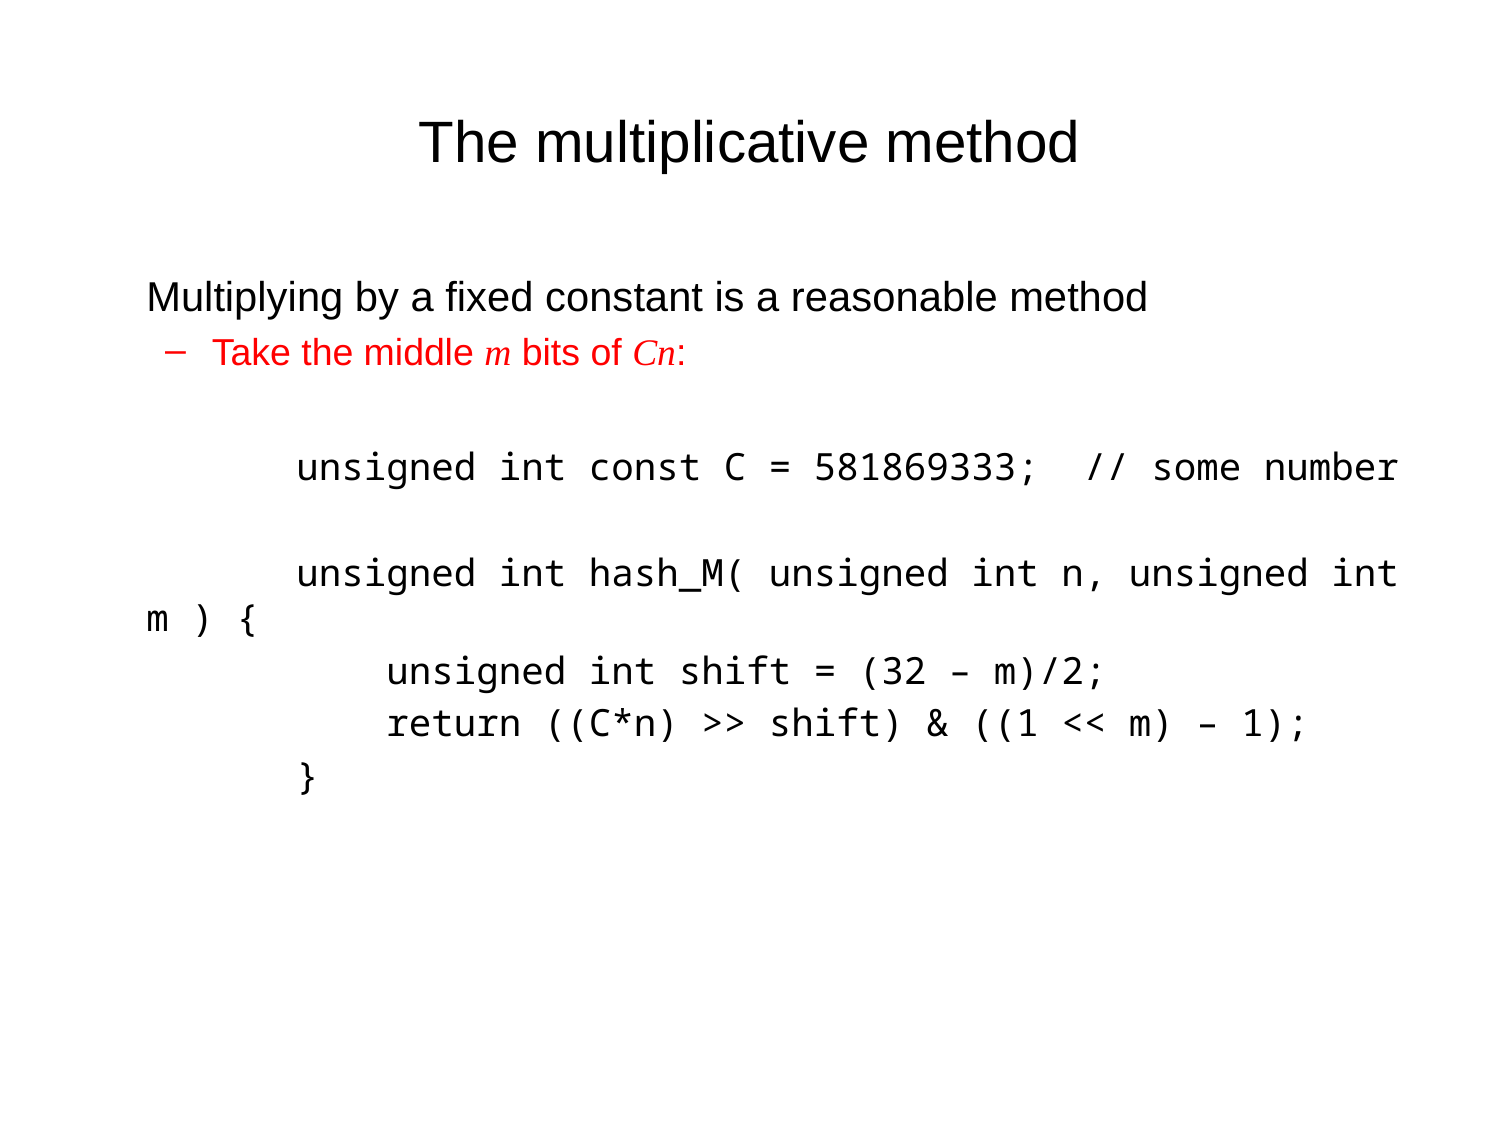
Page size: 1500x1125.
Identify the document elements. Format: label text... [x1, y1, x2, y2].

title The multiplicative method [74, 44, 1426, 233]
list Multiplying by a fixed constant is a reasonable method Take the middle m bits of Cn: unsigned int const C = 581869333; // some number unsigned int hash_M( unsigned int n, unsigned int m ) { unsigned int shift = (32 – m)/2; return ((C*n) >> shift) & ((1 << m) – 1); } [74, 262, 1426, 1006]
